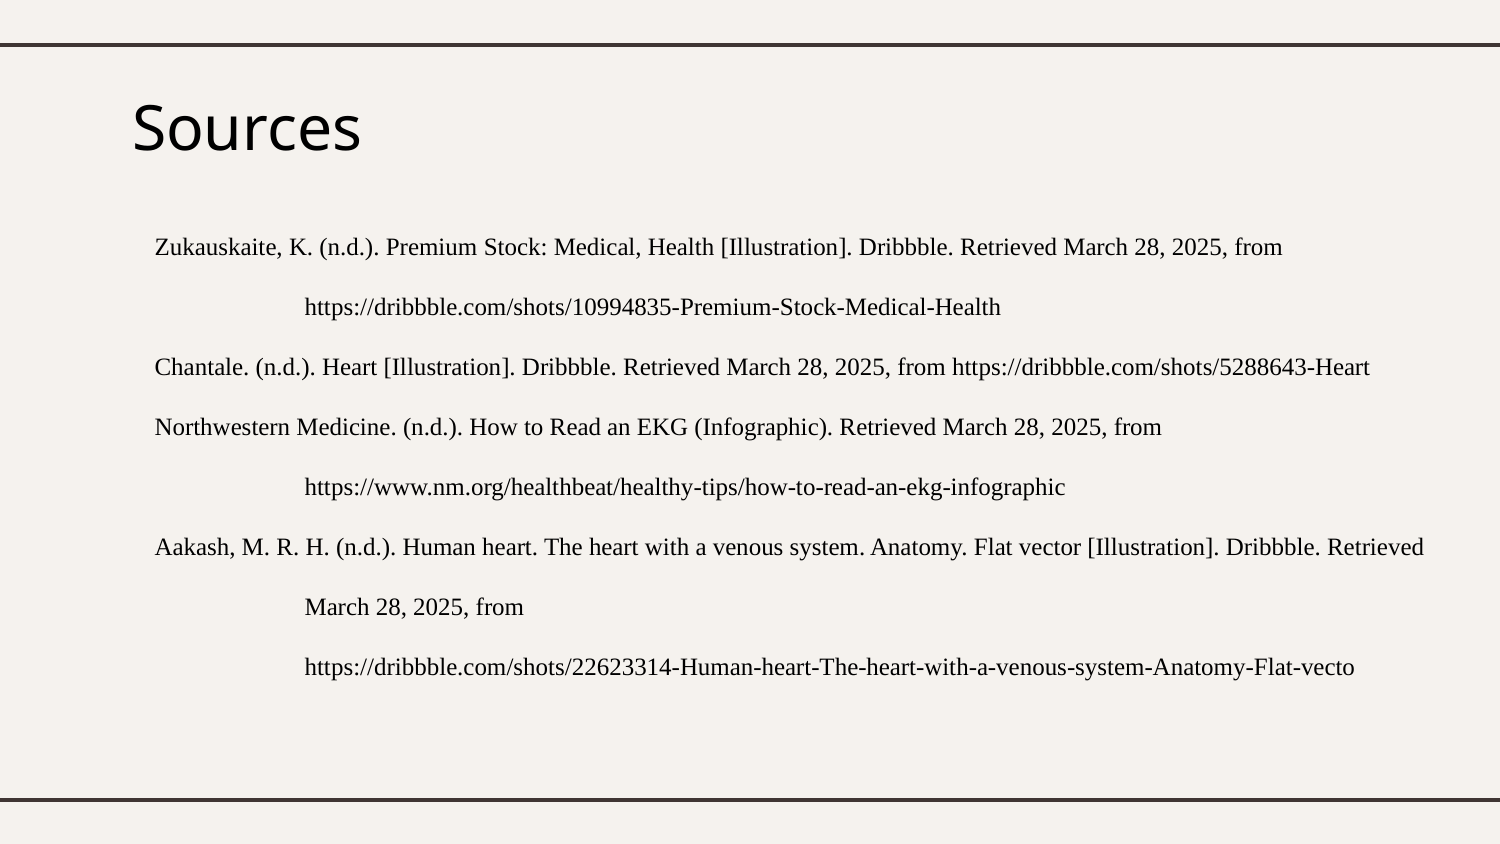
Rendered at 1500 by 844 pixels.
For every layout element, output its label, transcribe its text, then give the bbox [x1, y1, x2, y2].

subtitle Zukauskaite, K. (n.d.). Premium Stock: Medical, Health [Illustration]. Dribbble. Retrieved March 28, 2025, from https://dribbble.com/shots/10994835-Premium-Stock-Medical-Health​ Chantale. (n.d.). Heart [Illustration]. Dribbble. Retrieved March 28, 2025, from https://dribbble.com/shots/5288643-Heart​ Northwestern Medicine. (n.d.). How to Read an EKG (Infographic). Retrieved March 28, 2025, from https://www.nm.org/healthbeat/healthy-tips/how-to-read-an-ekg-infographic​ Aakash, M. R. H. (n.d.). Human heart. The heart with a venous system. Anatomy. Flat vector [Illustration]. Dribbble. Retrieved March 28, 2025, from https://dribbble.com/shots/22623314-Human-heart-The-heart-with-a-venous-system-Anatomy-Flat-vecto​ [139, 185, 1500, 577]
title Sources [116, 72, 1049, 167]
